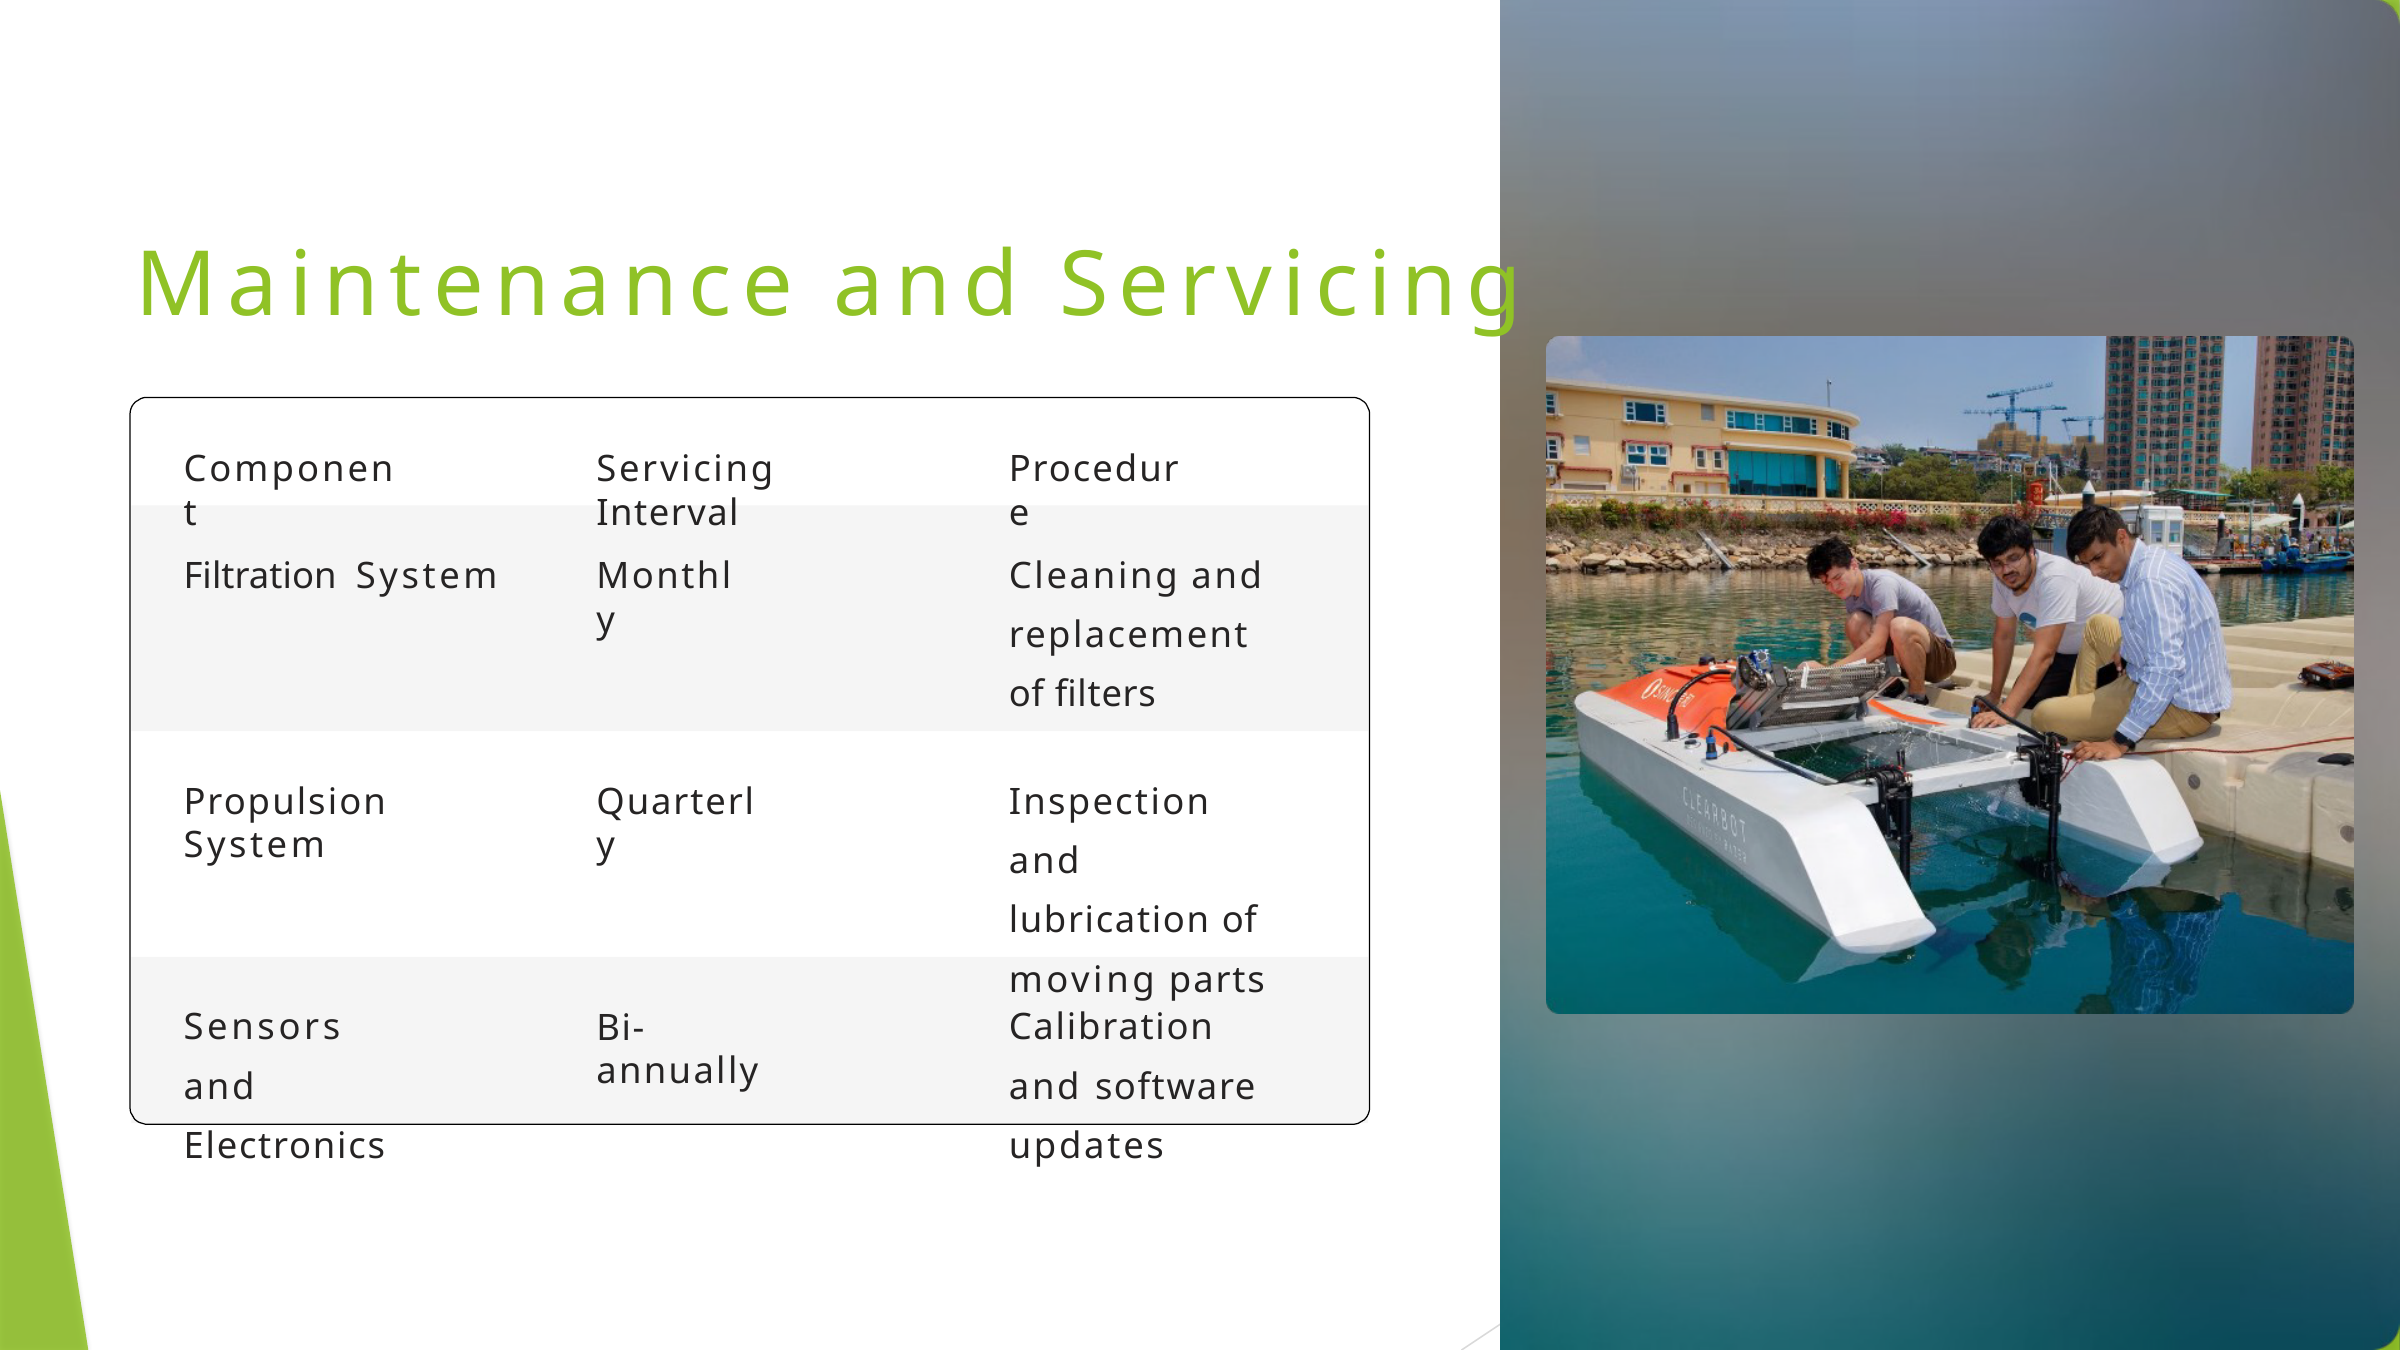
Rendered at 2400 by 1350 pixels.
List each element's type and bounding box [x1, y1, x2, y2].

text_box [0, 0, 2400, 1350]
text_box [128, 396, 1371, 1126]
